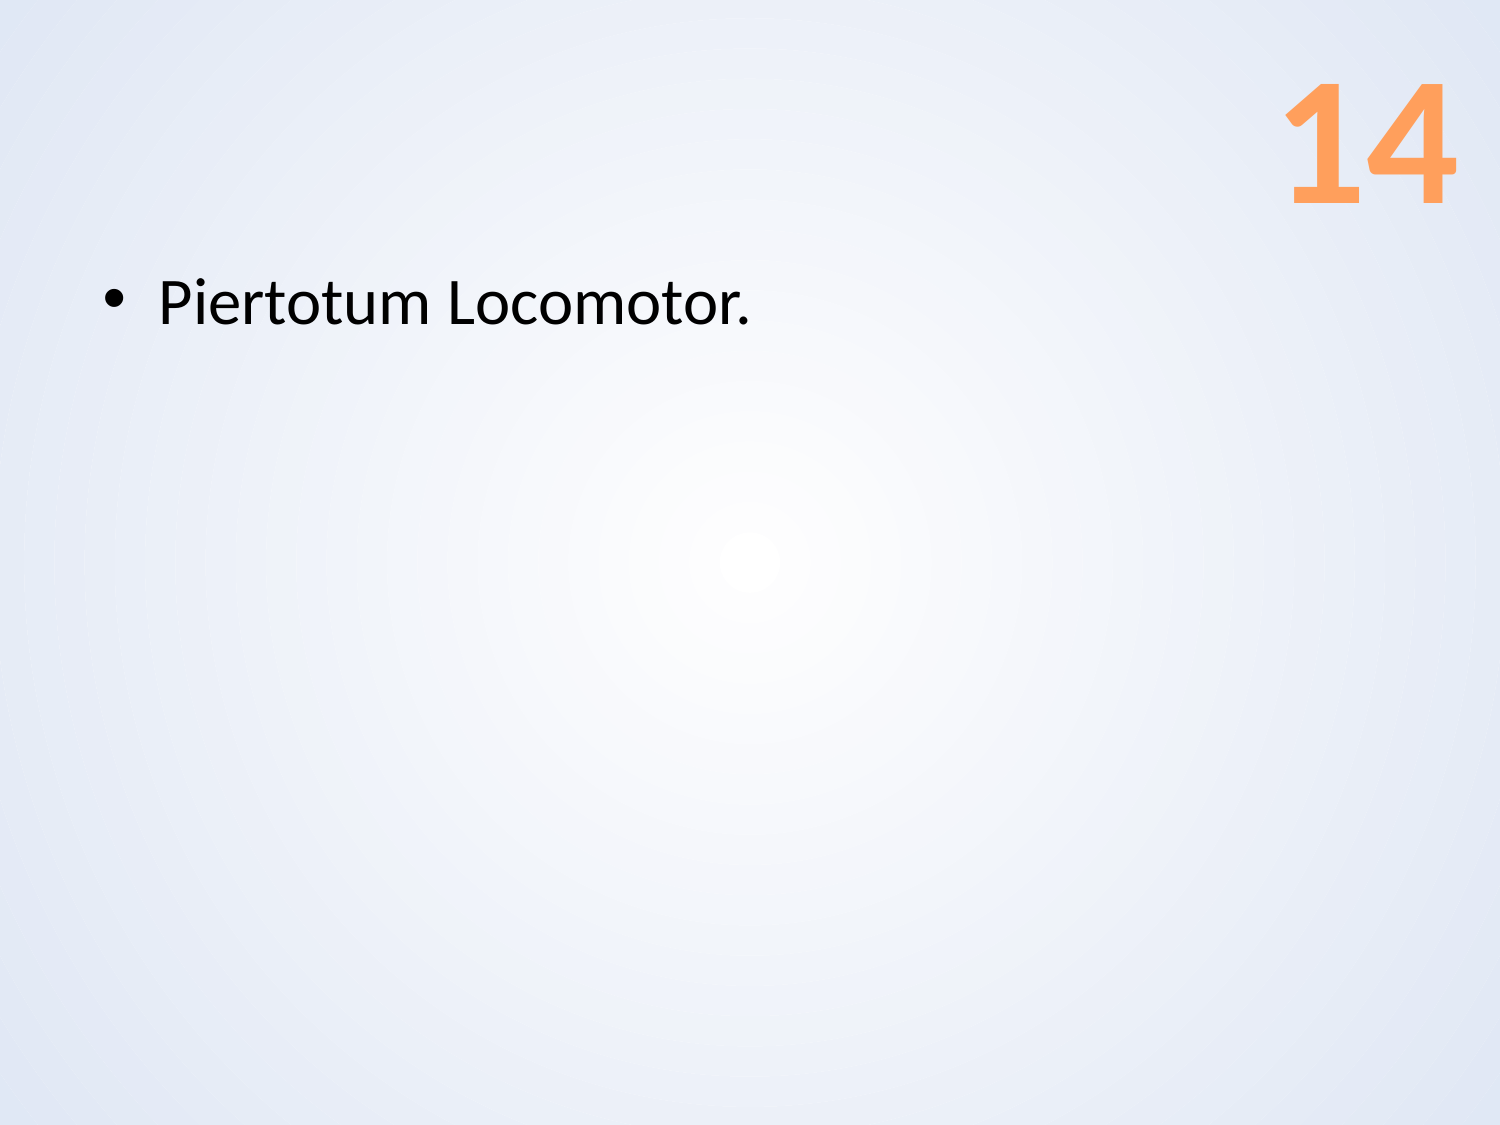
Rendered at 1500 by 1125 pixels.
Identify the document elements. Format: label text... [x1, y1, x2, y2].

slide_number 14 [1125, 99, 1475, 160]
list Piertotum Locomotor. [87, 249, 1438, 993]
